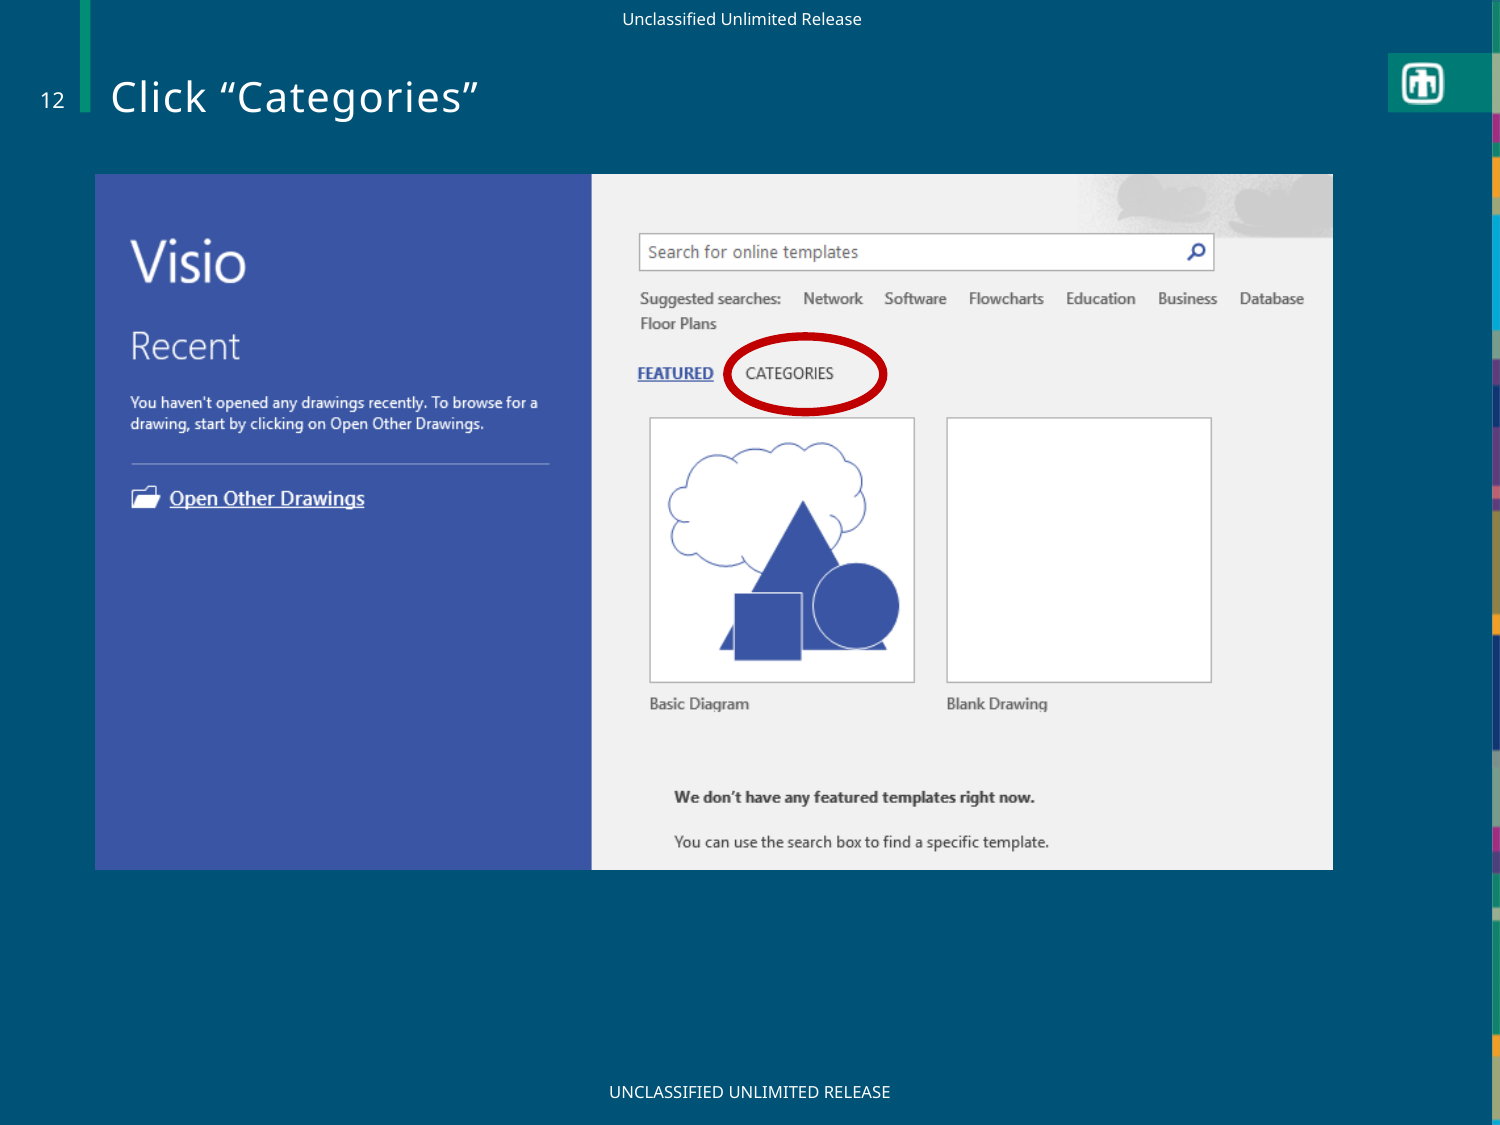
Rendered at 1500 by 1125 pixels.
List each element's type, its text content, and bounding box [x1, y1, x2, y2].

picture [1401, 62, 1445, 105]
picture [96, 175, 1332, 869]
title Click “Categories” [95, 35, 1333, 129]
footer Unclassified Unlimited Release [453, 1063, 1047, 1124]
slide_number 12 [7, 71, 80, 132]
picture [1493, 1, 1499, 215]
picture [1493, 330, 1499, 1120]
